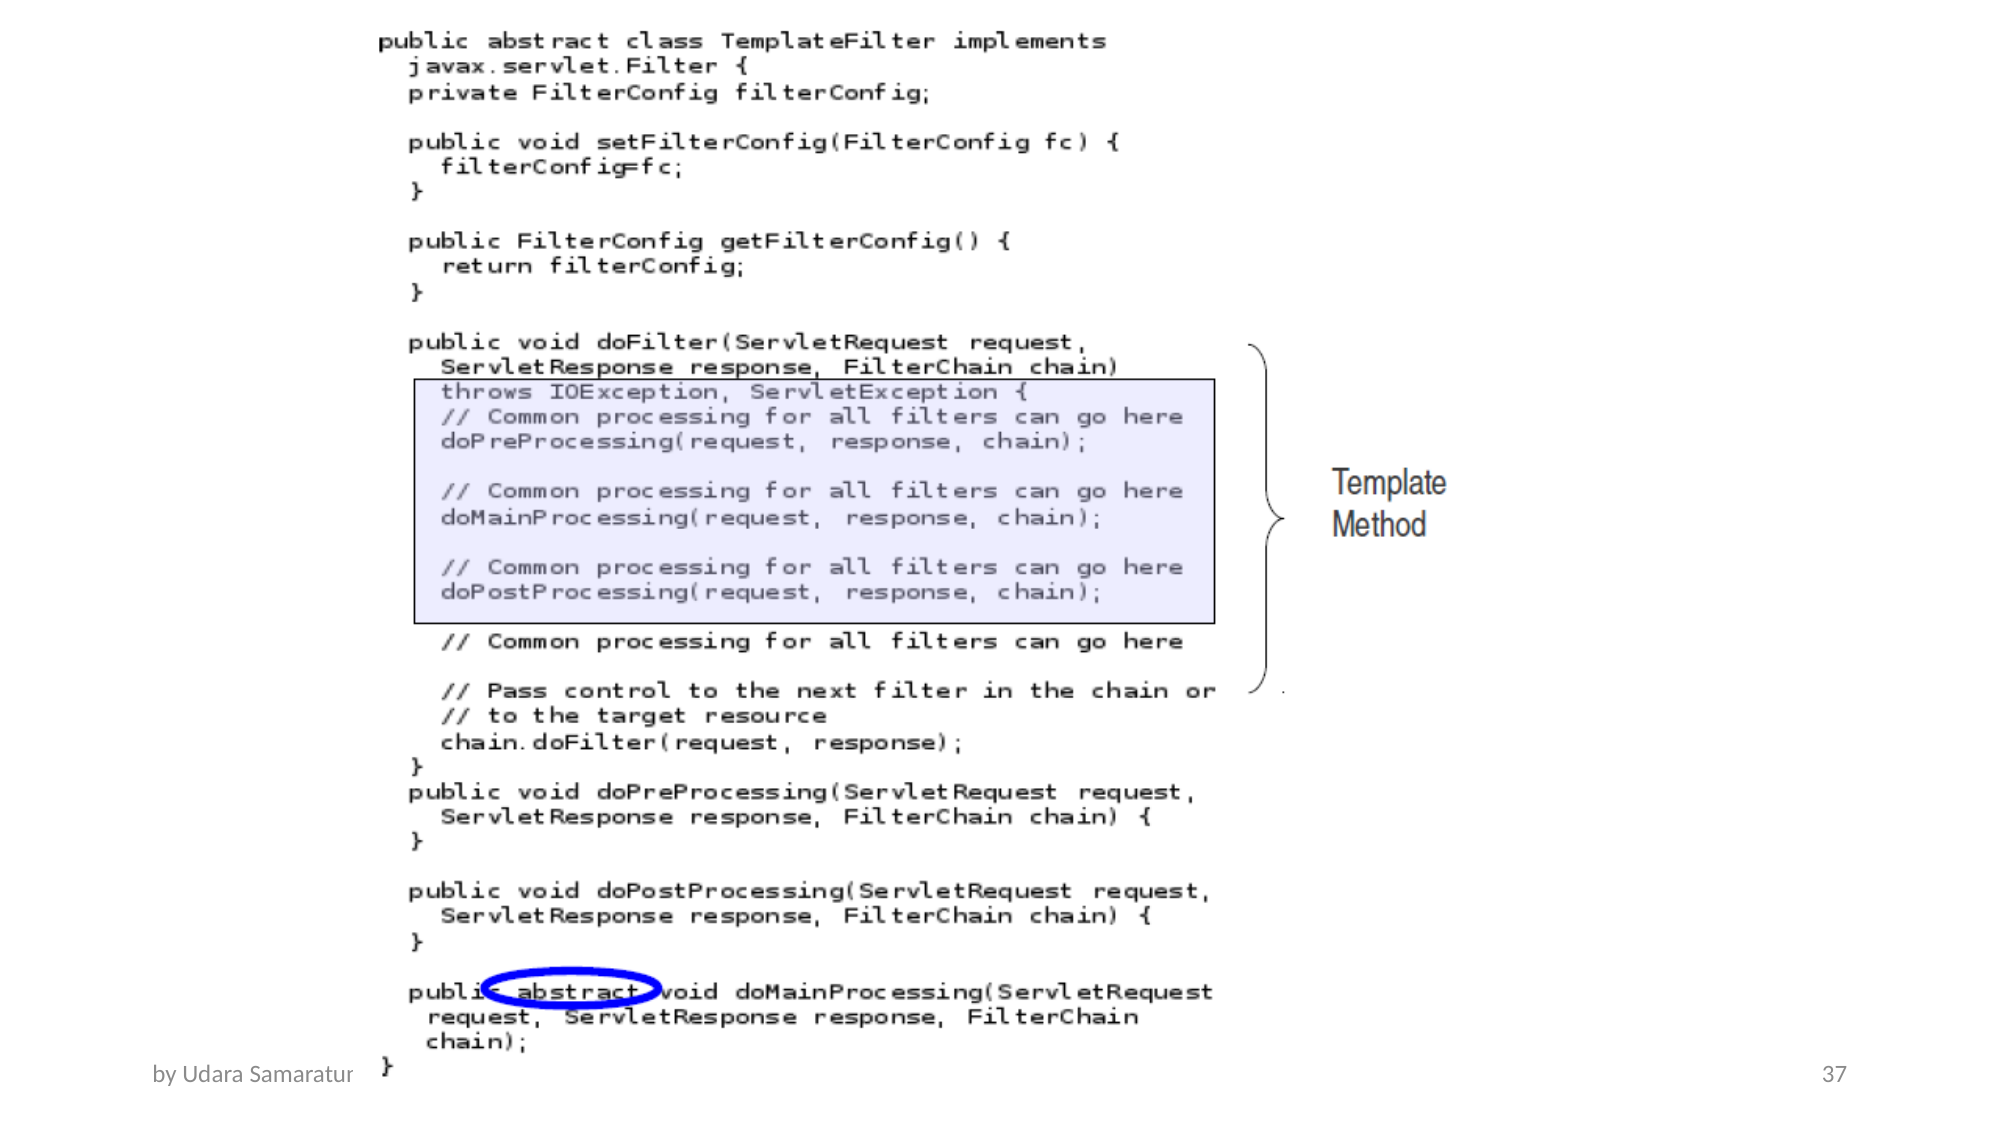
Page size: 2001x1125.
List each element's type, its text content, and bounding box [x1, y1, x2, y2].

slide_number by Udara Samaratunge [137, 1042, 353, 1103]
slide_number 37 [1450, 1042, 1863, 1103]
picture [353, 22, 1450, 1108]
